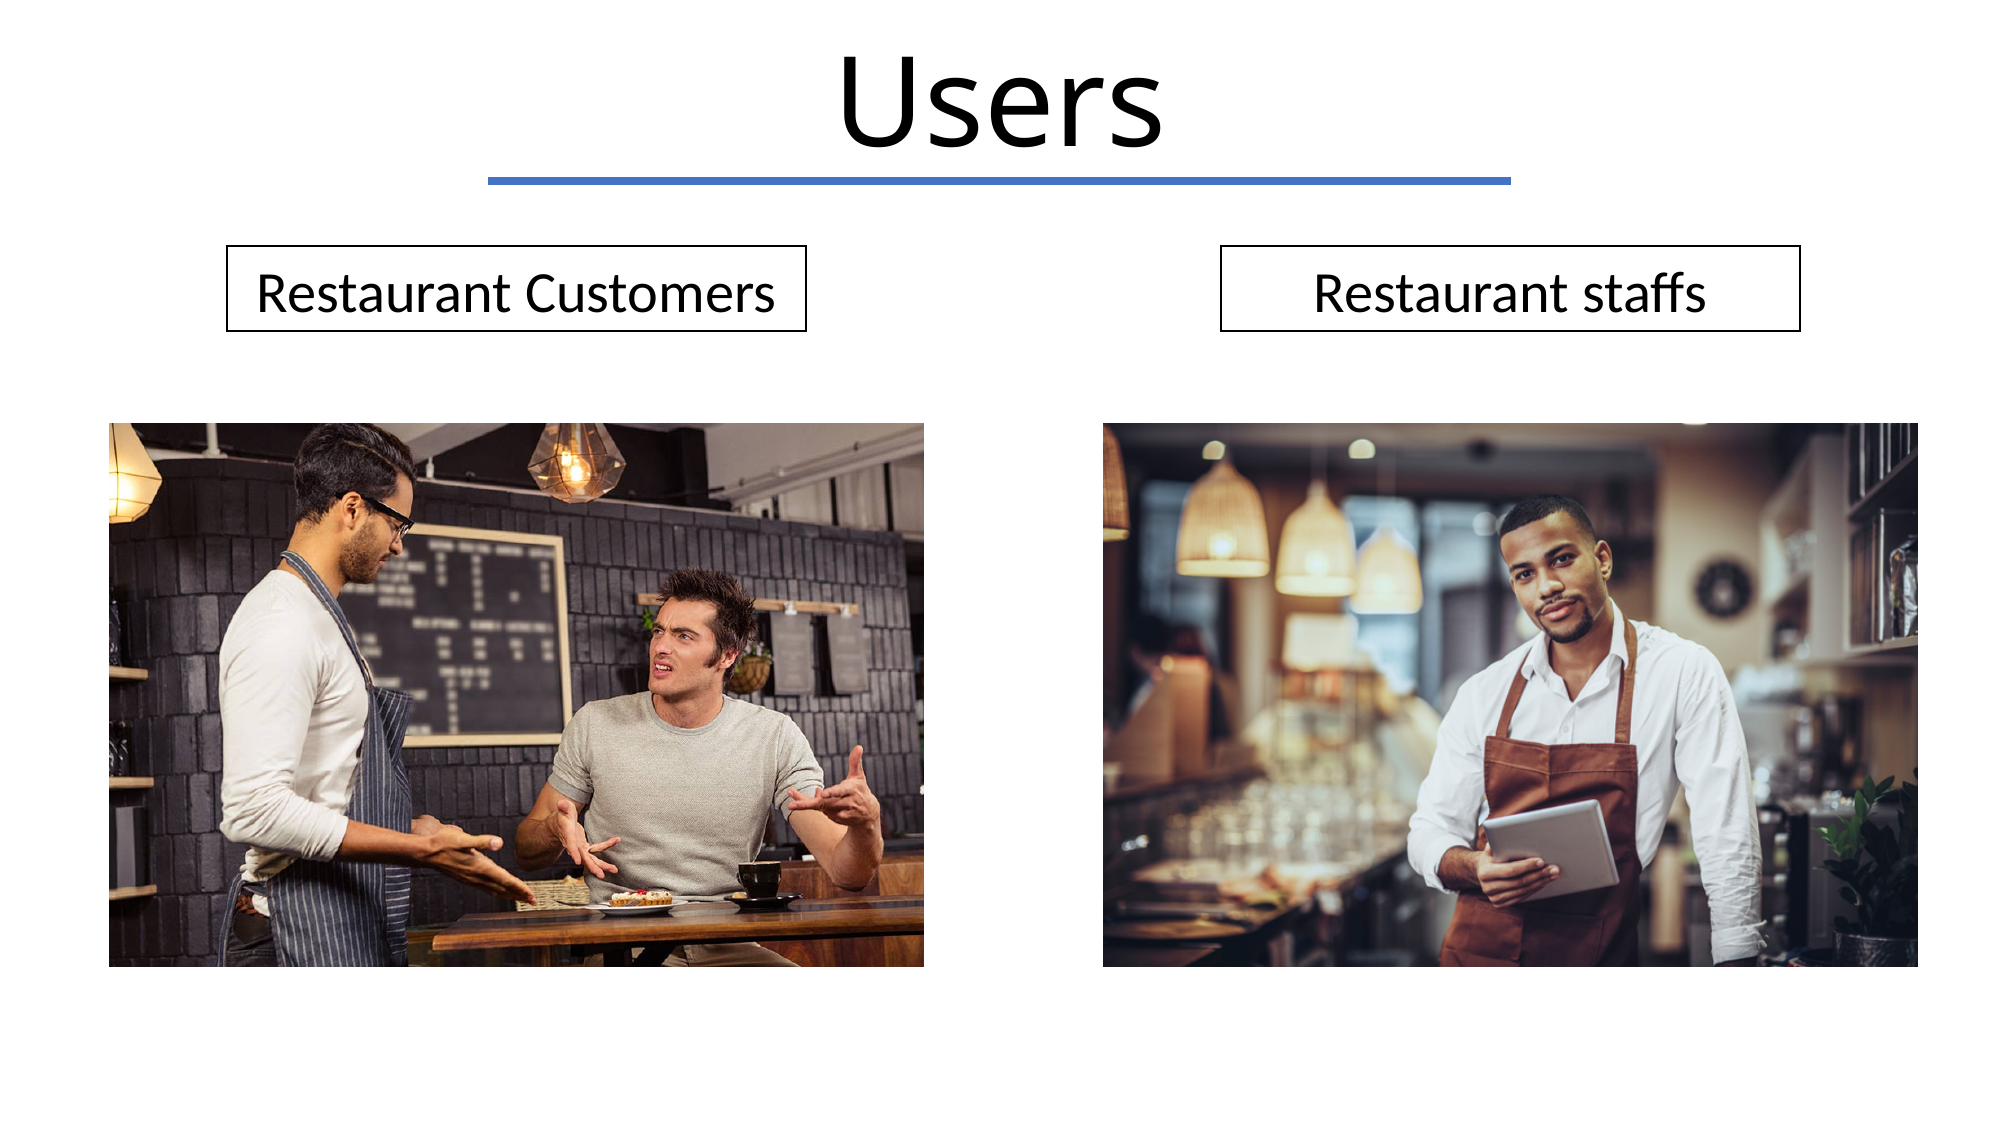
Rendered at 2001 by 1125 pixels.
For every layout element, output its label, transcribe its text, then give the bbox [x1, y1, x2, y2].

text_box Restaurant Customers [226, 245, 807, 332]
picture [109, 423, 924, 967]
picture [1103, 423, 1918, 967]
text_box Restaurant staffs [1220, 245, 1801, 332]
title Users [249, 30, 1750, 182]
